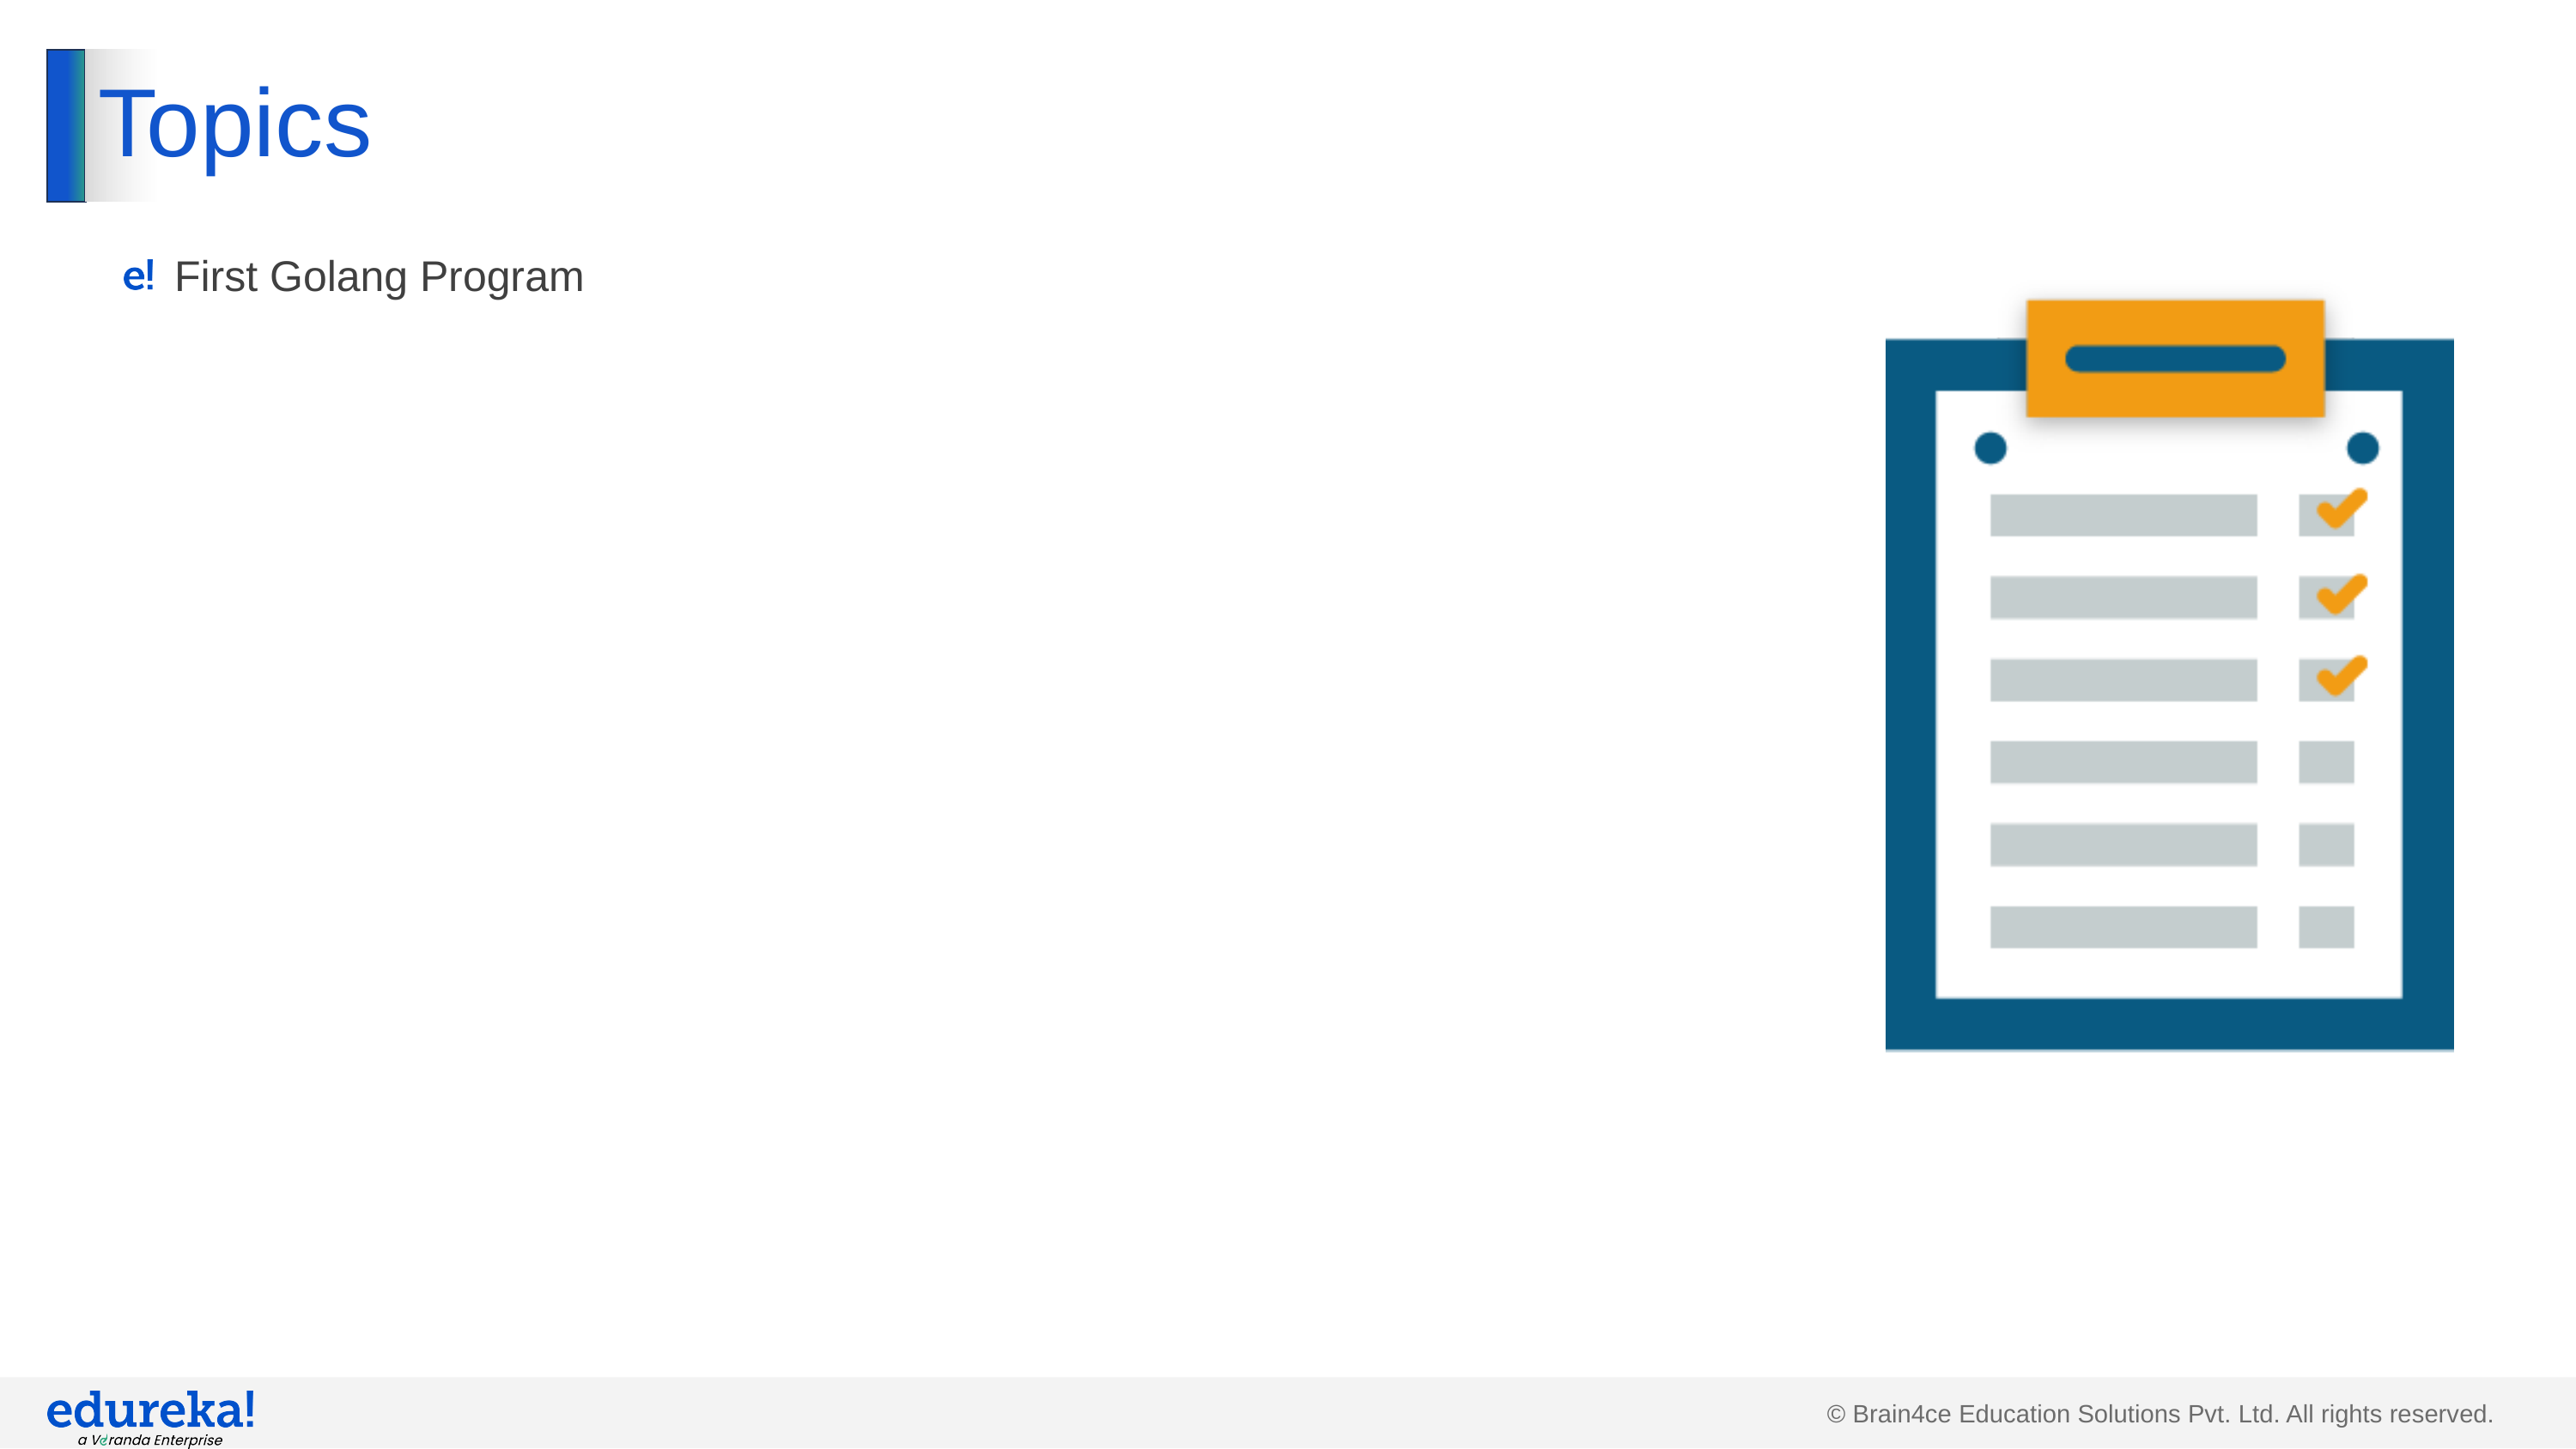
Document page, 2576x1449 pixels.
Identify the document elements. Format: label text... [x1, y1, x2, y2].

picture [47, 1391, 253, 1449]
list First Golang Program [85, 242, 2491, 1332]
picture [124, 259, 153, 290]
title Topics [85, 49, 2491, 202]
